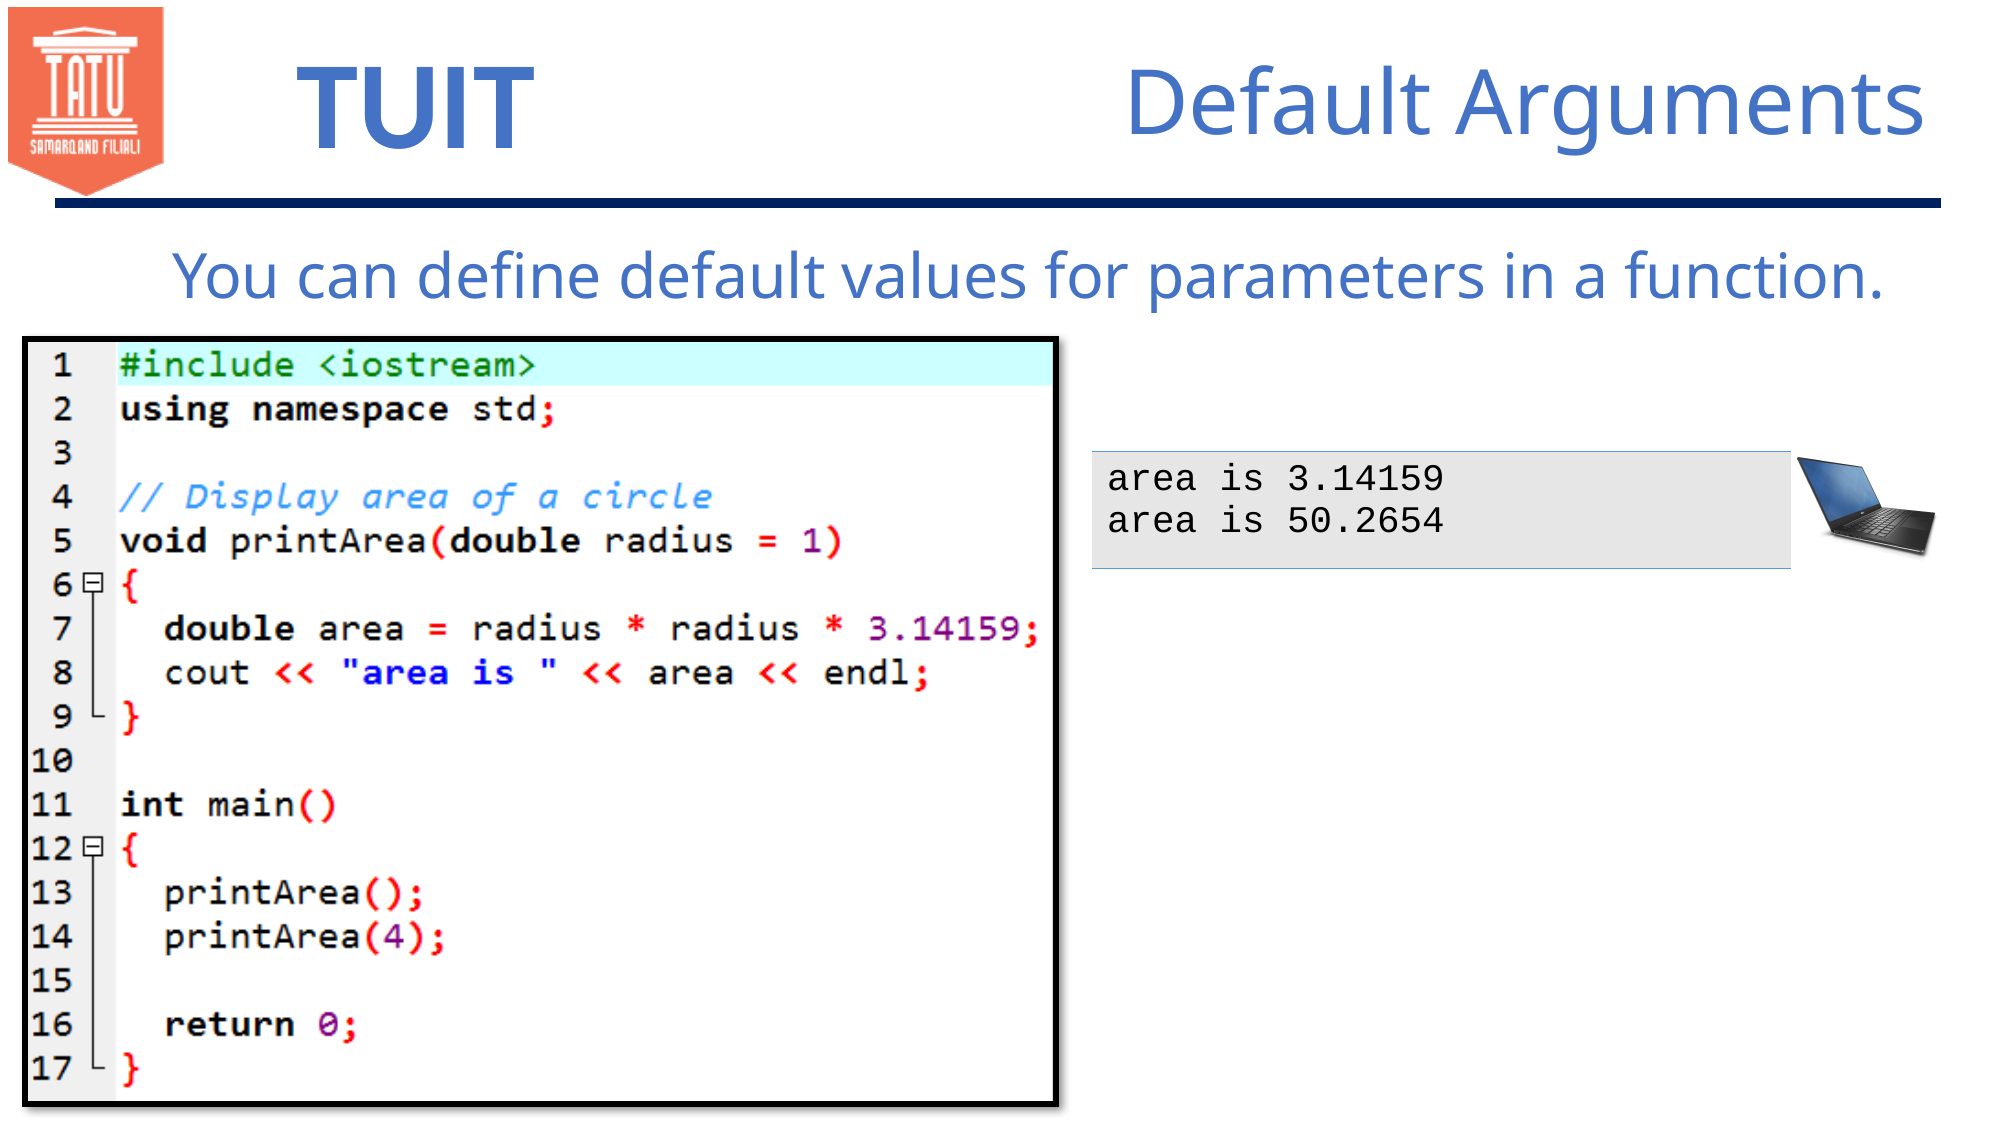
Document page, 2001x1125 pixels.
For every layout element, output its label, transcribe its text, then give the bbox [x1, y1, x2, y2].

picture [28, 342, 1053, 1102]
table_header area is 3.14159 area is 50.2654 [1092, 452, 1791, 568]
text_box You can define default values for parameters in a function. [54, 236, 1942, 342]
text_box TUIT [281, 39, 571, 162]
text_box Default Arguments [605, 48, 1942, 162]
picture [8, 7, 164, 196]
picture [1791, 451, 1942, 565]
